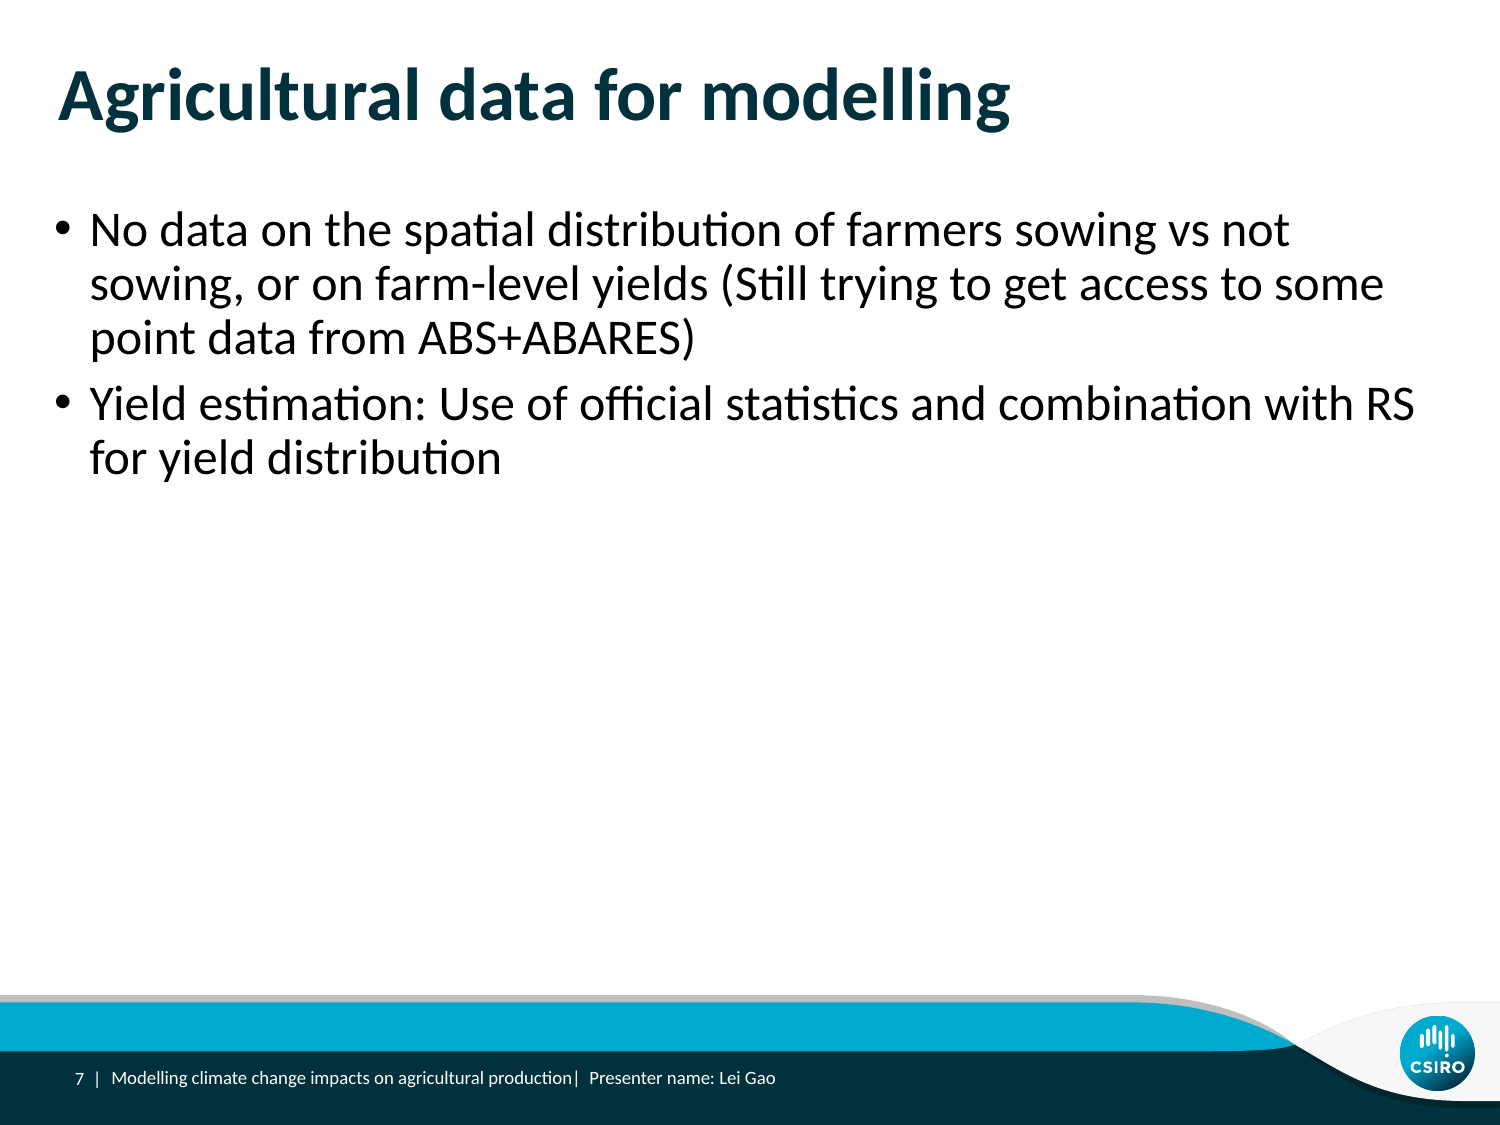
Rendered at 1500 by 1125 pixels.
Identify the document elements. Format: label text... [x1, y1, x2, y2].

list No data on the spatial distribution of farmers sowing vs not sowing, or on farm-level yields (Still trying to get access to some point data from ABS+ABARES) Yield estimation: Use of official statistics and combination with RS for yield distribution [54, 203, 1435, 1078]
slide_number 7 | [54, 1078, 102, 1088]
title Agricultural data for modelling [58, 45, 1447, 185]
footer Modelling climate change impacts on agricultural production| Presenter name: Lei Gao [111, 1067, 1110, 1088]
